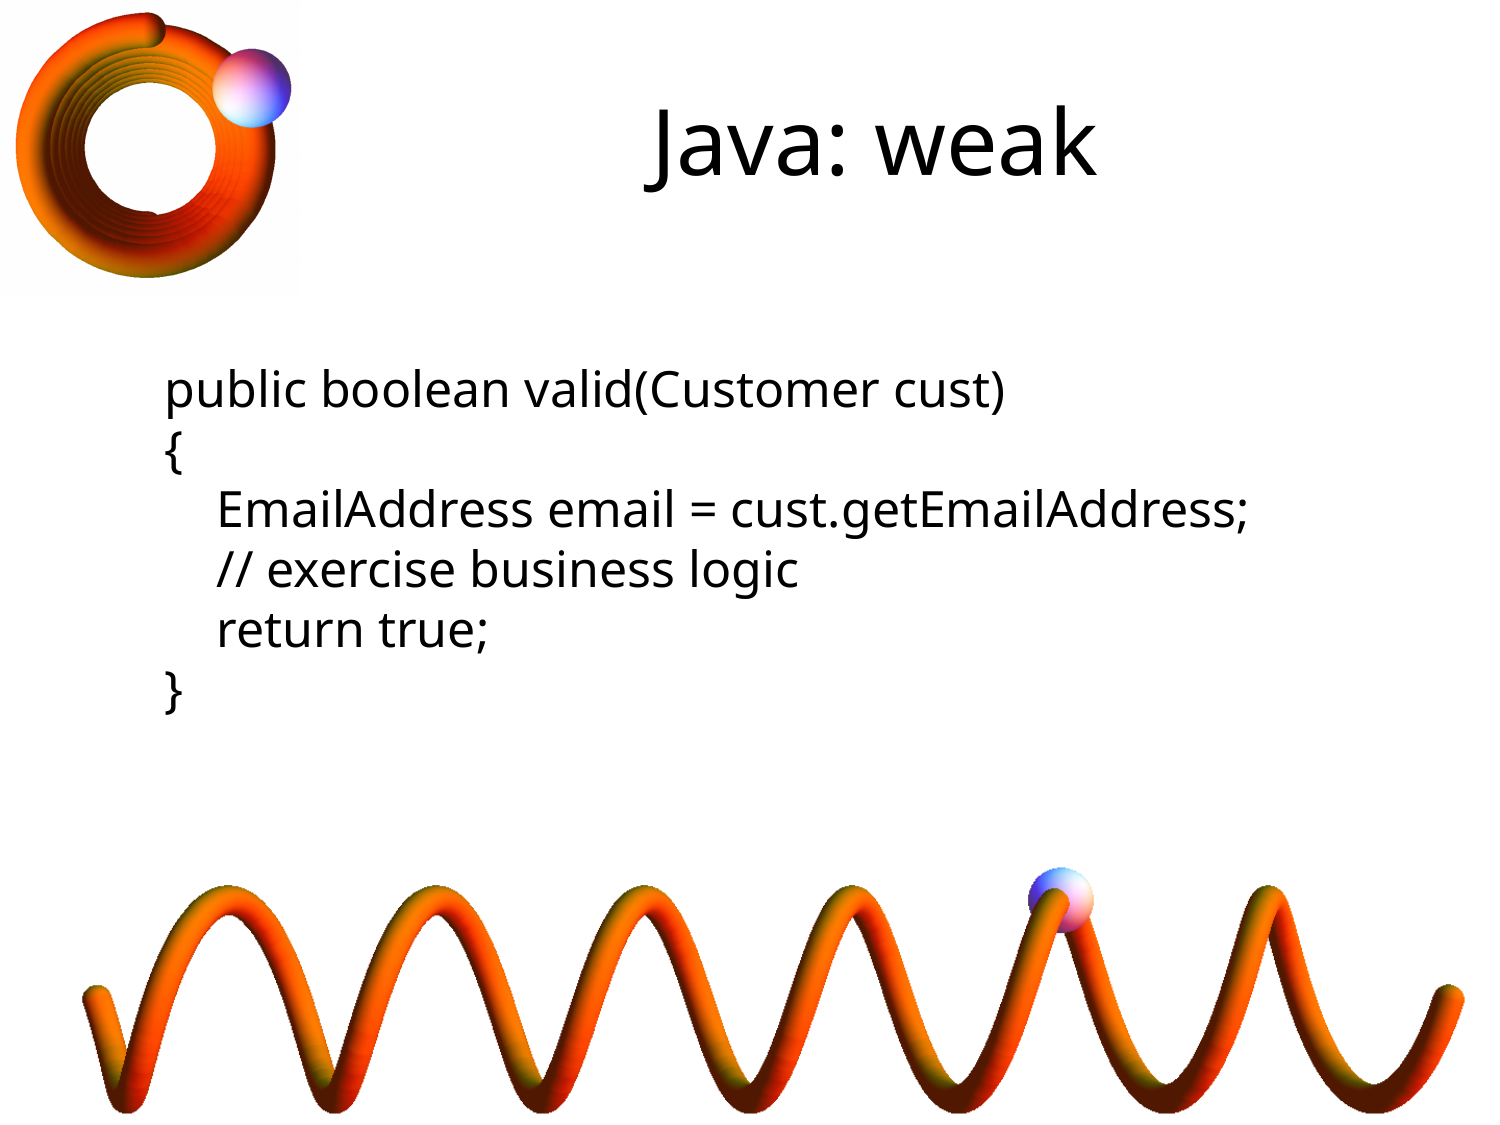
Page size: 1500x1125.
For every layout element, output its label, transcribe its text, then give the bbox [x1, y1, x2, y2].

text_box Java: weak [304, 45, 1500, 233]
text_box public boolean valid(Customer cust) { EmailAddress email = cust.getEmailAddress; // exercise business logic return true; } [149, 349, 1425, 725]
picture [0, 857, 1500, 1125]
picture [0, 0, 301, 295]
